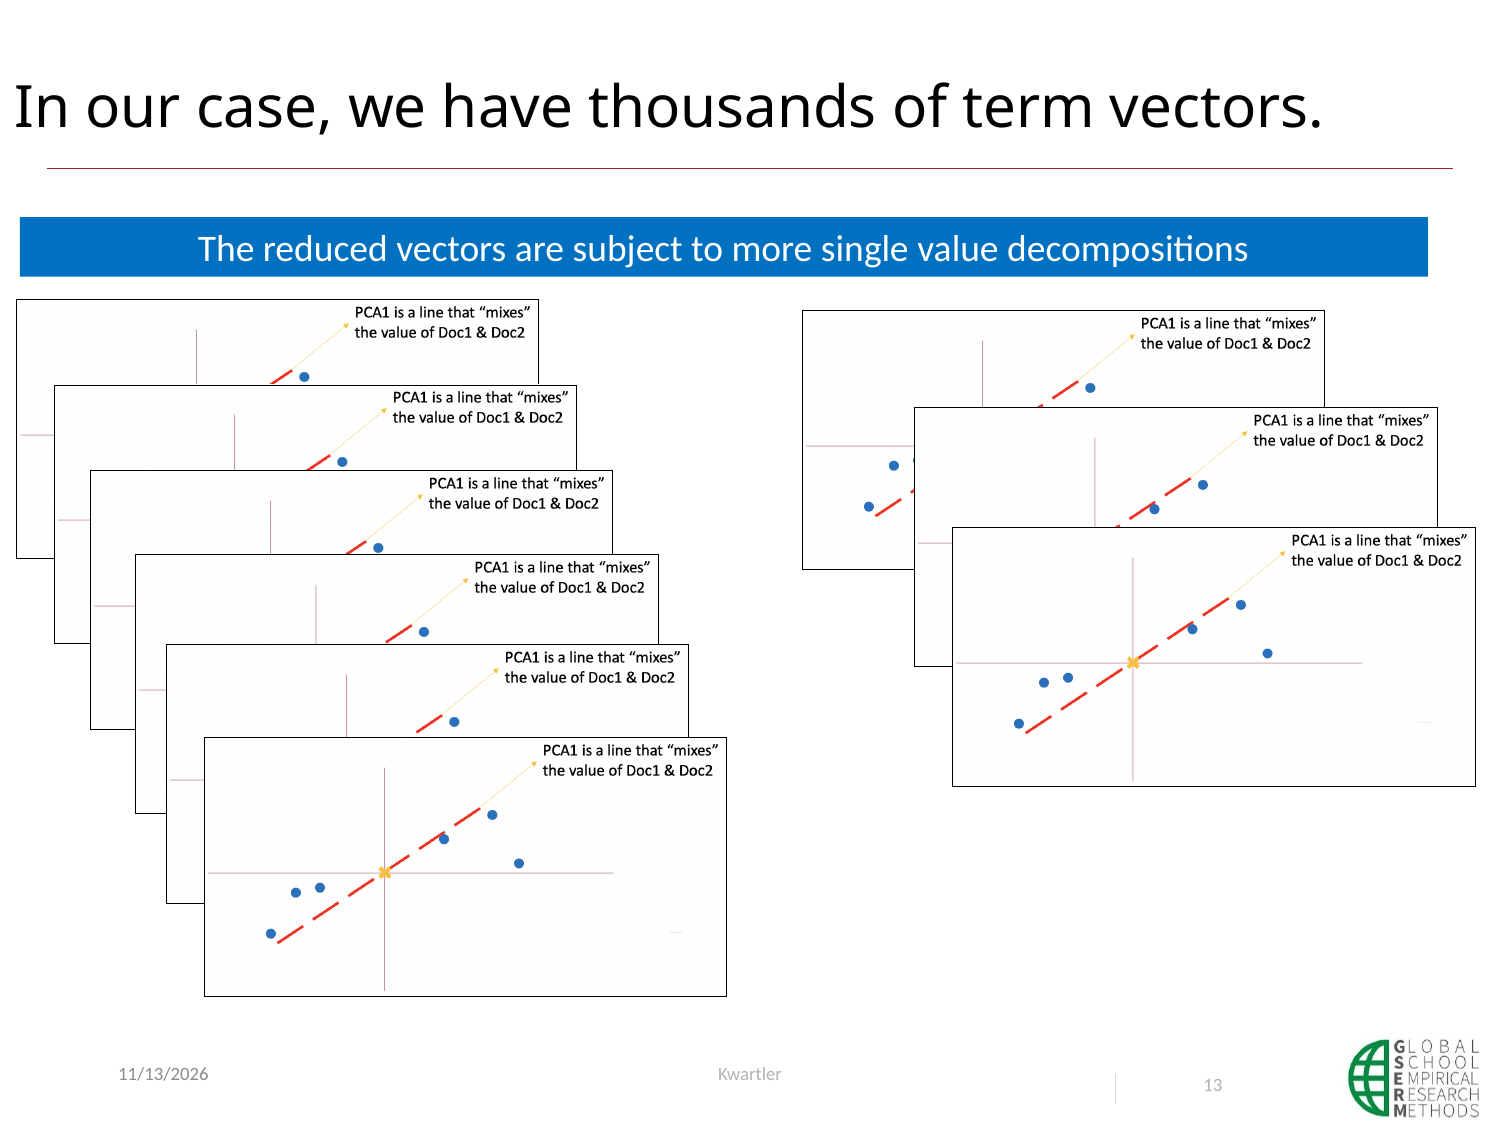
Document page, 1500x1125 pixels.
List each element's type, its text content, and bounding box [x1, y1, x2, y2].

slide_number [103, 1042, 441, 1103]
title In our case, we have thousands of term vectors. [0, 69, 1500, 158]
picture [1342, 1031, 1500, 1120]
footer Kwartler [496, 1042, 1004, 1103]
picture [802, 310, 1476, 787]
picture [15, 299, 727, 997]
text_box The reduced vectors are subject to more single value decompositions [19, 217, 1428, 277]
slide_number 13 [1188, 1042, 1330, 1103]
